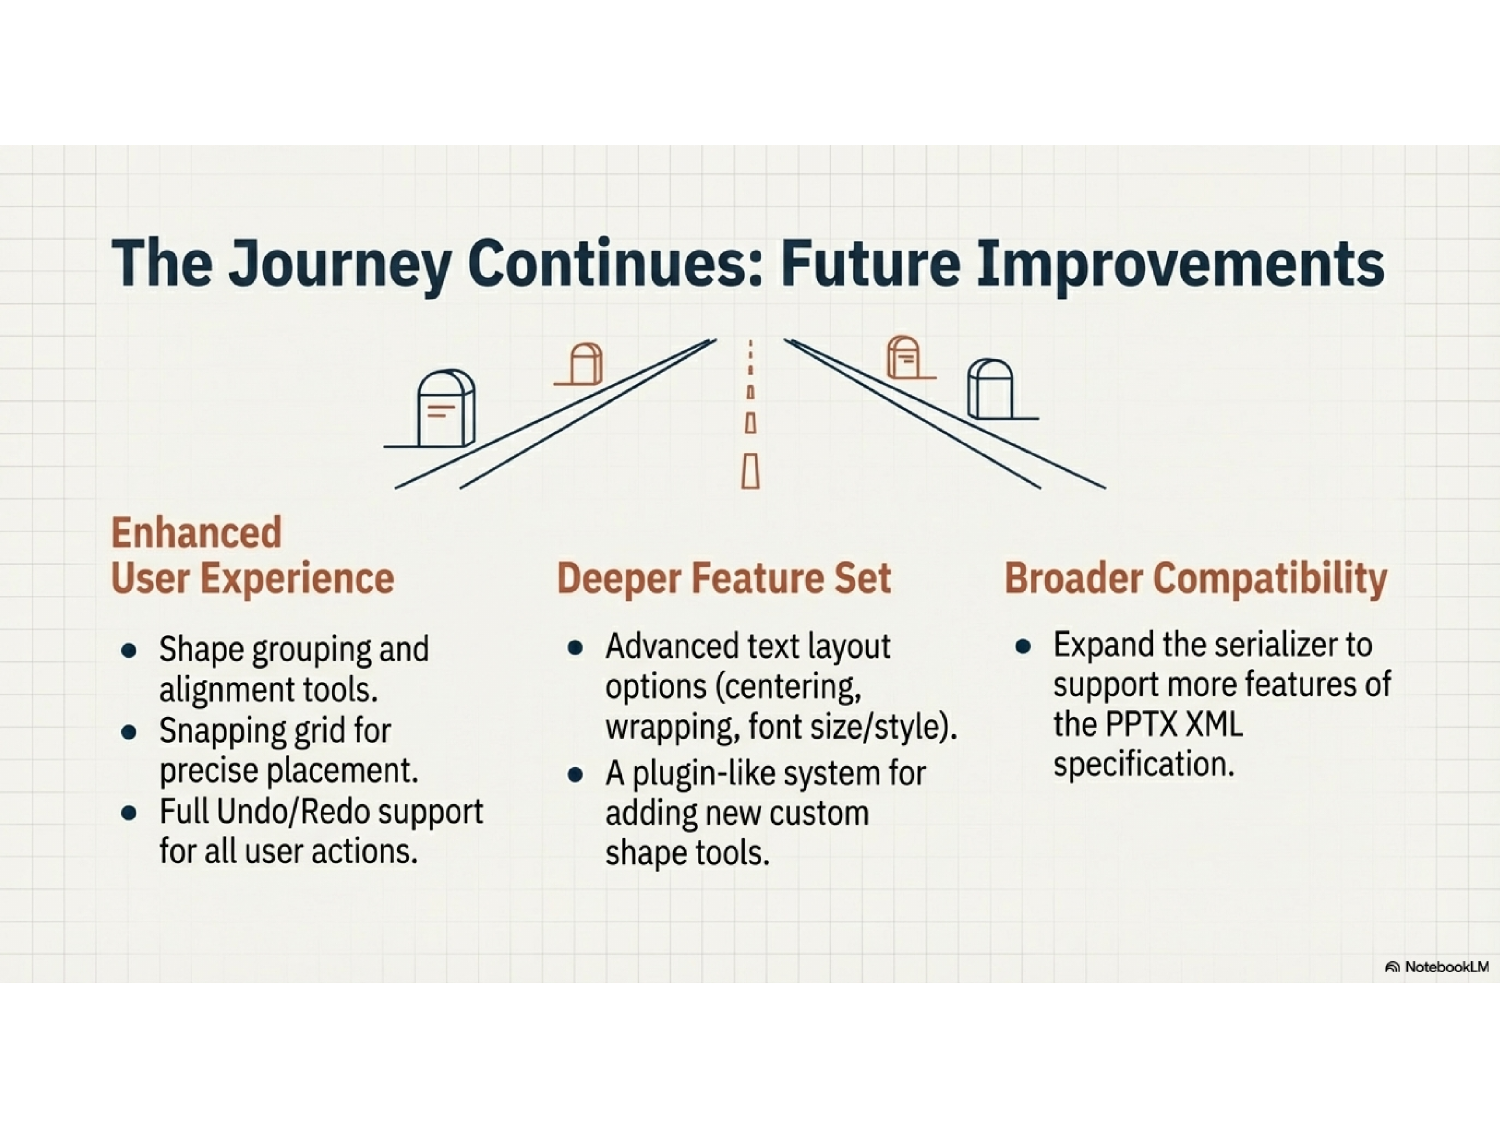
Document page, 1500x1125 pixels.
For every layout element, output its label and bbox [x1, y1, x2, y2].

picture [0, 145, 1500, 984]
